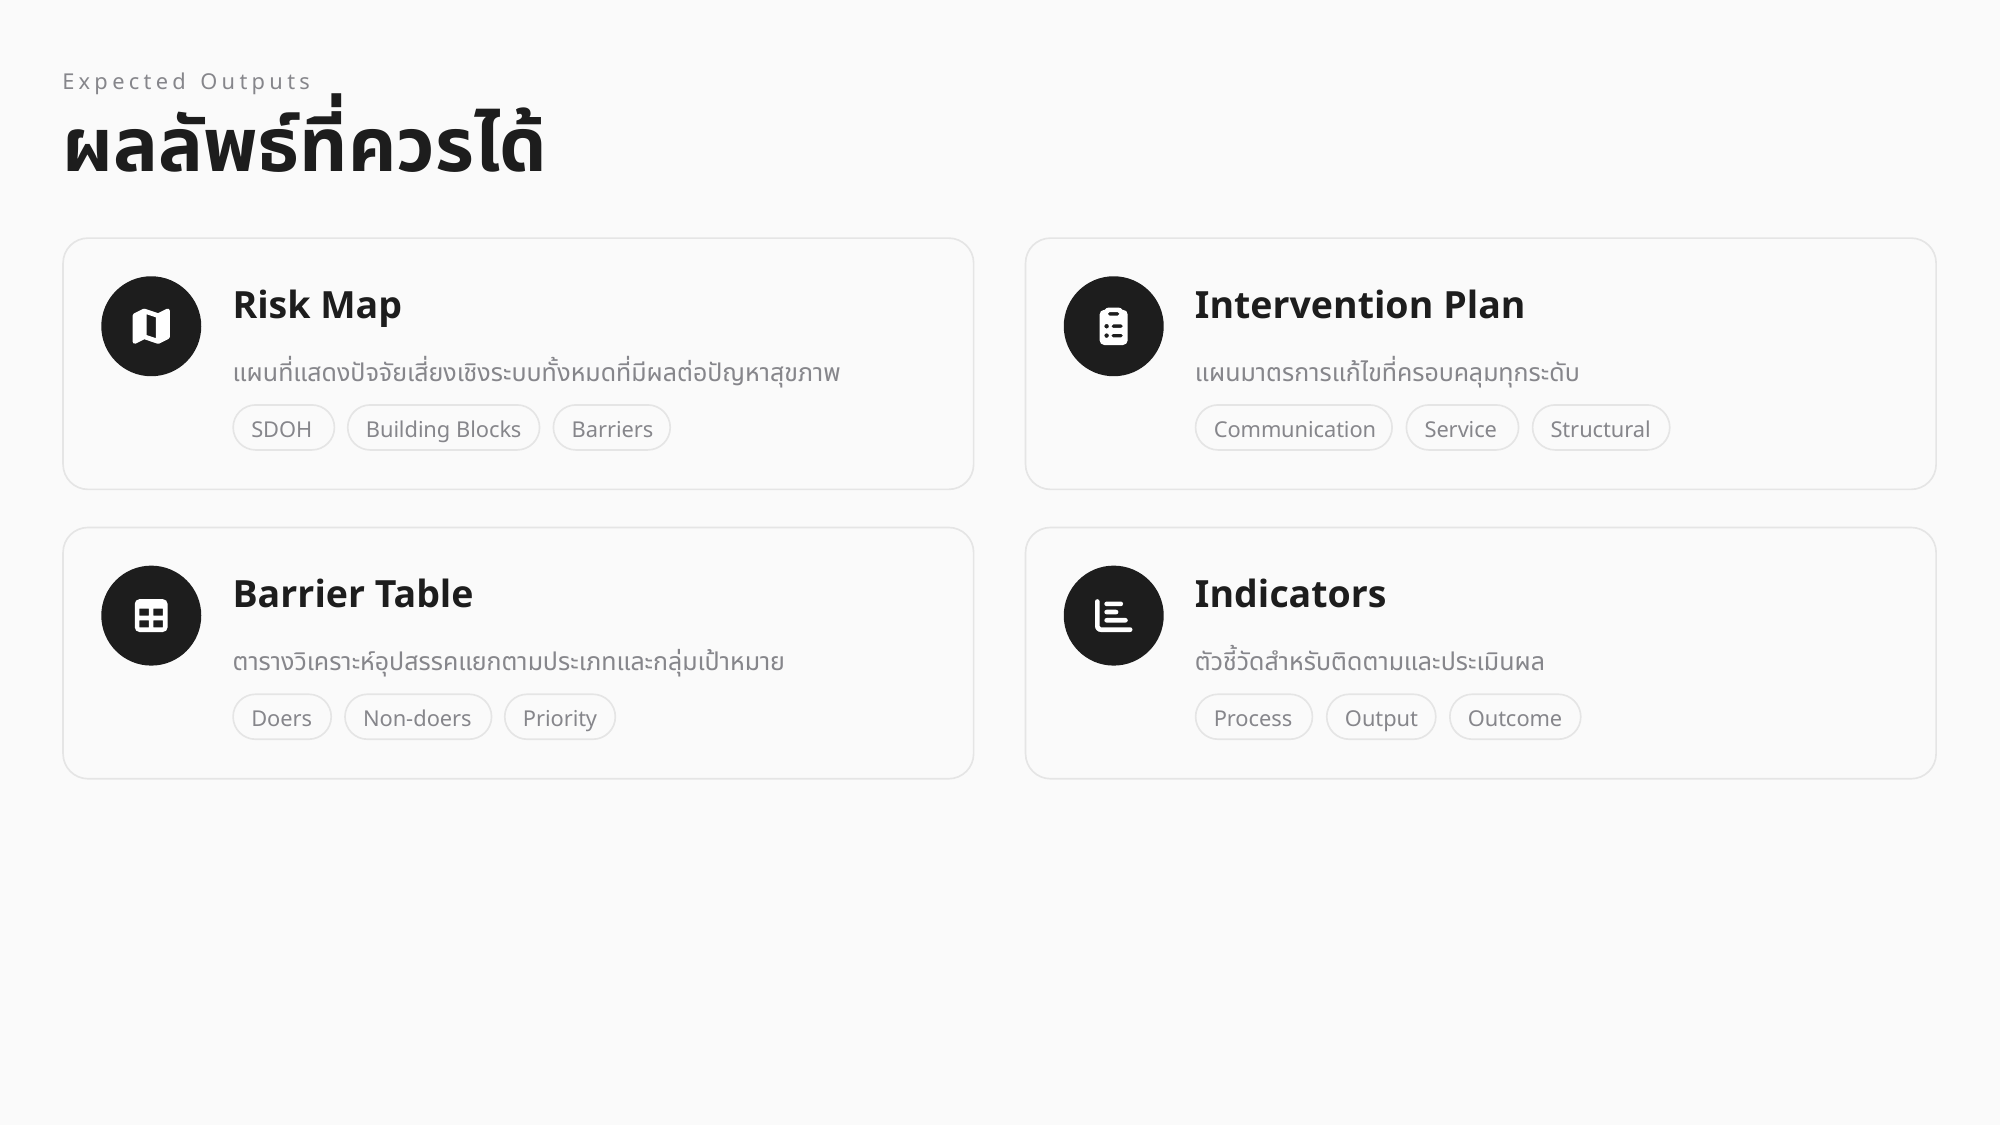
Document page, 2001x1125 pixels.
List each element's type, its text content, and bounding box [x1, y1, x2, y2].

text_box แผนมาตรการแก้ไขที่ครอบคลุมทุกระดับ [1194, 344, 1911, 386]
text_box แผนที่แสดงปัจจัยเสี่ยงเชิงระบบทั้งหมดที่มีผลต่อปัญหาสุขภาพ [232, 344, 949, 386]
text_box ผลลัพธ์ที่ควรได้ [62, 112, 1975, 188]
text_box ตารางวิเคราะห์อุปสรรคแยกตามประเภทและกลุ่มเป้าหมาย [232, 634, 949, 675]
text_box Risk Map [232, 276, 955, 327]
text_box Barriers [552, 404, 680, 449]
text_box [1063, 276, 1164, 377]
text_box Non-doers [344, 693, 501, 738]
text_box Priority [504, 693, 625, 738]
text_box Expected Outputs [62, 62, 1949, 94]
text_box Outcome [1449, 693, 1590, 738]
text_box [1099, 307, 1128, 346]
text_box Output [1326, 693, 1445, 738]
text_box Communication [1194, 404, 1402, 449]
text_box [63, 527, 974, 779]
text_box Barrier Table [232, 565, 955, 616]
text_box [1025, 527, 1937, 779]
text_box [101, 276, 202, 377]
text_box Indicators [1194, 565, 1917, 616]
text_box [1025, 238, 1937, 490]
text_box Service [1405, 404, 1528, 449]
text_box Structural [1531, 404, 1679, 449]
text_box [134, 599, 168, 633]
text_box [101, 565, 202, 666]
text_box Building Blocks [347, 404, 549, 449]
text_box ตัวชี้วัดสำหรับติดตามและประเมินผล [1194, 634, 1911, 675]
text_box Process [1194, 693, 1322, 738]
text_box Intervention Plan [1194, 276, 1917, 327]
text_box SDOH [232, 404, 344, 449]
text_box [63, 238, 974, 490]
text_box [132, 308, 171, 344]
text_box [1063, 565, 1164, 666]
text_box Doers [232, 693, 341, 738]
text_box [1095, 599, 1133, 633]
